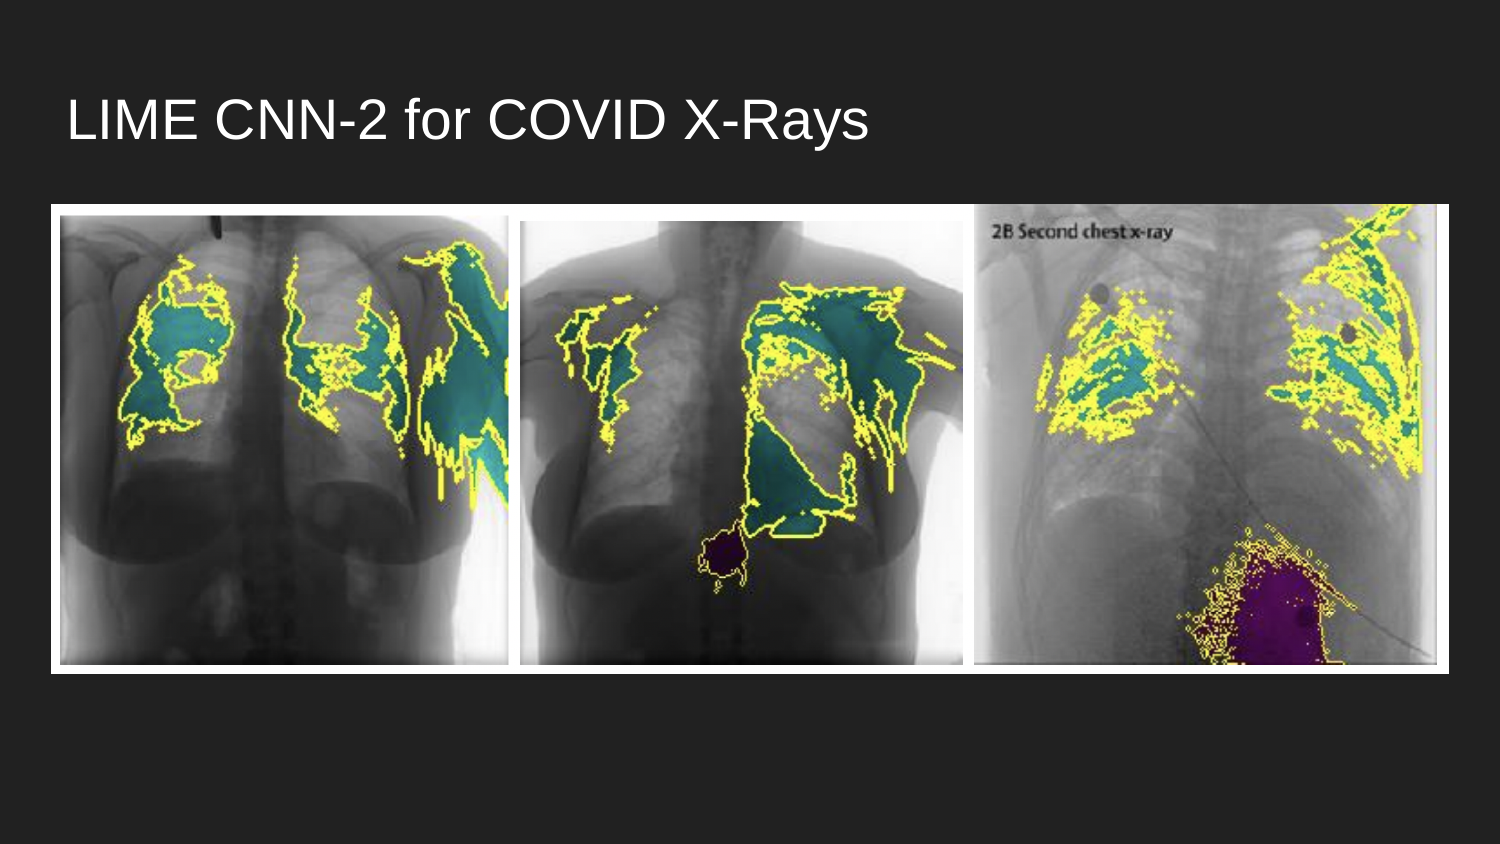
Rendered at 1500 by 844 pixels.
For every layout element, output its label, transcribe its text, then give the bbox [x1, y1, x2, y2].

picture [50, 204, 1450, 674]
title LIME CNN-2 for COVID X-Rays [51, 72, 1449, 167]
